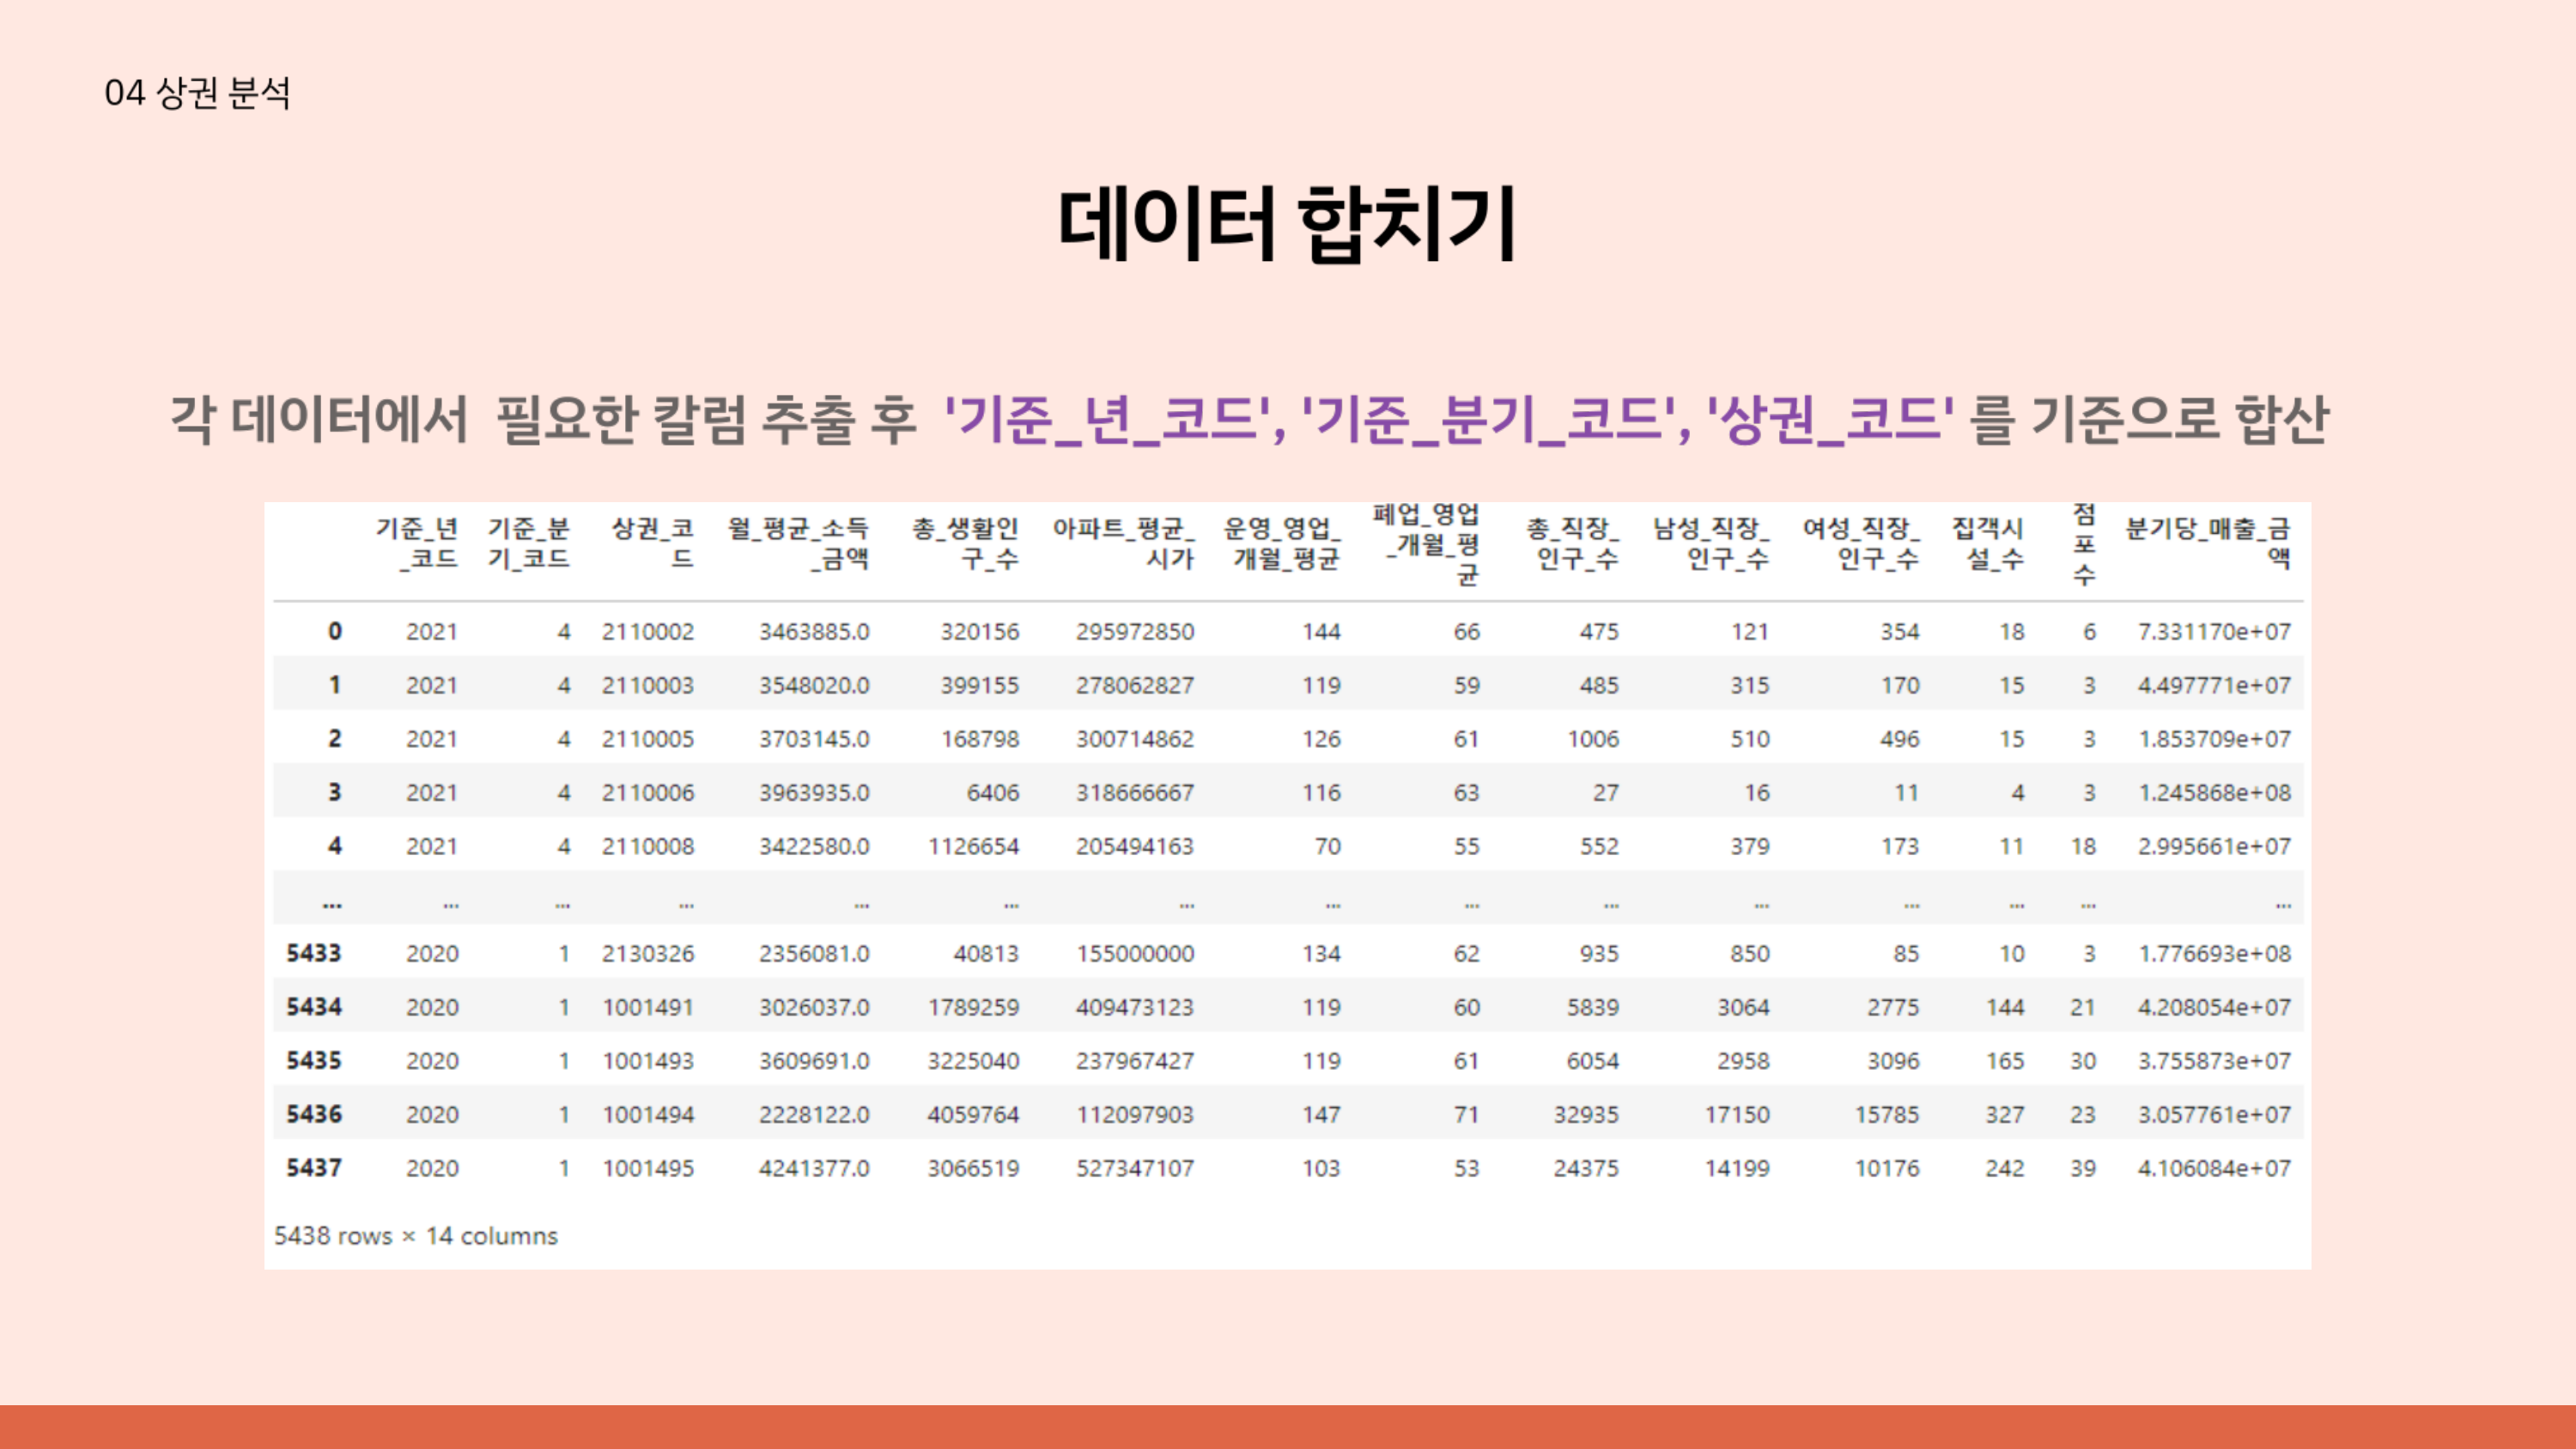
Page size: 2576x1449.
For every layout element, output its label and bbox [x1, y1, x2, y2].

text_box [0, 1405, 2576, 1449]
text_box [264, 501, 2312, 1270]
picture [660, 152, 1552, 303]
picture [161, 369, 2355, 488]
picture [98, 61, 308, 139]
